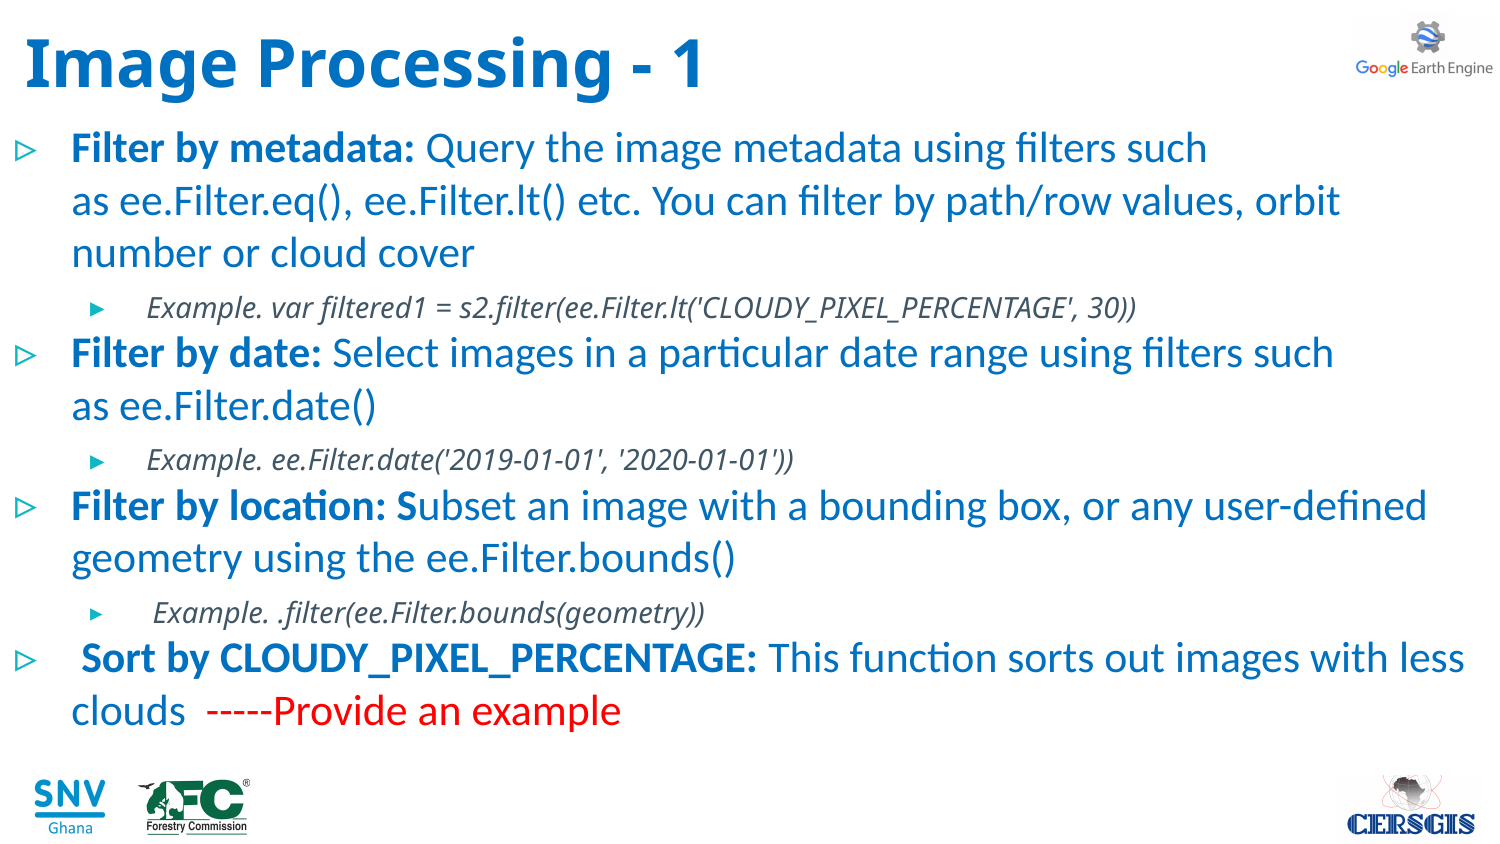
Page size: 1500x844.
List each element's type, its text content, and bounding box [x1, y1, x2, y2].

list Filter by metadata: Query the image metadata using filters such as ee.Filter.eq(), ee.Filter.lt() etc. You can filter by path/row values, orbit number or cloud cover Example. var filtered1 = s2.filter(ee.Filter.lt('CLOUDY_PIXEL_PERCENTAGE', 30)) Filter by date: Select images in a particular date range using filters such as ee.Filter.date() Example. ee.Filter.date('2019-01-01', '2020-01-01')) Filter by location: Subset an image with a bounding box, or any user-defined geometry using the ee.Filter.bounds() Example. .filter(ee.Filter.bounds(geometry)) Sort by CLOUDY_PIXEL_PERCENTAGE: This function sorts out images with less clouds -----Provide an example [0, 118, 1500, 776]
picture [138, 776, 250, 842]
picture [1351, 11, 1498, 83]
picture [1337, 776, 1484, 844]
title Image Processing - 1 [10, 16, 1418, 117]
picture [29, 776, 111, 839]
